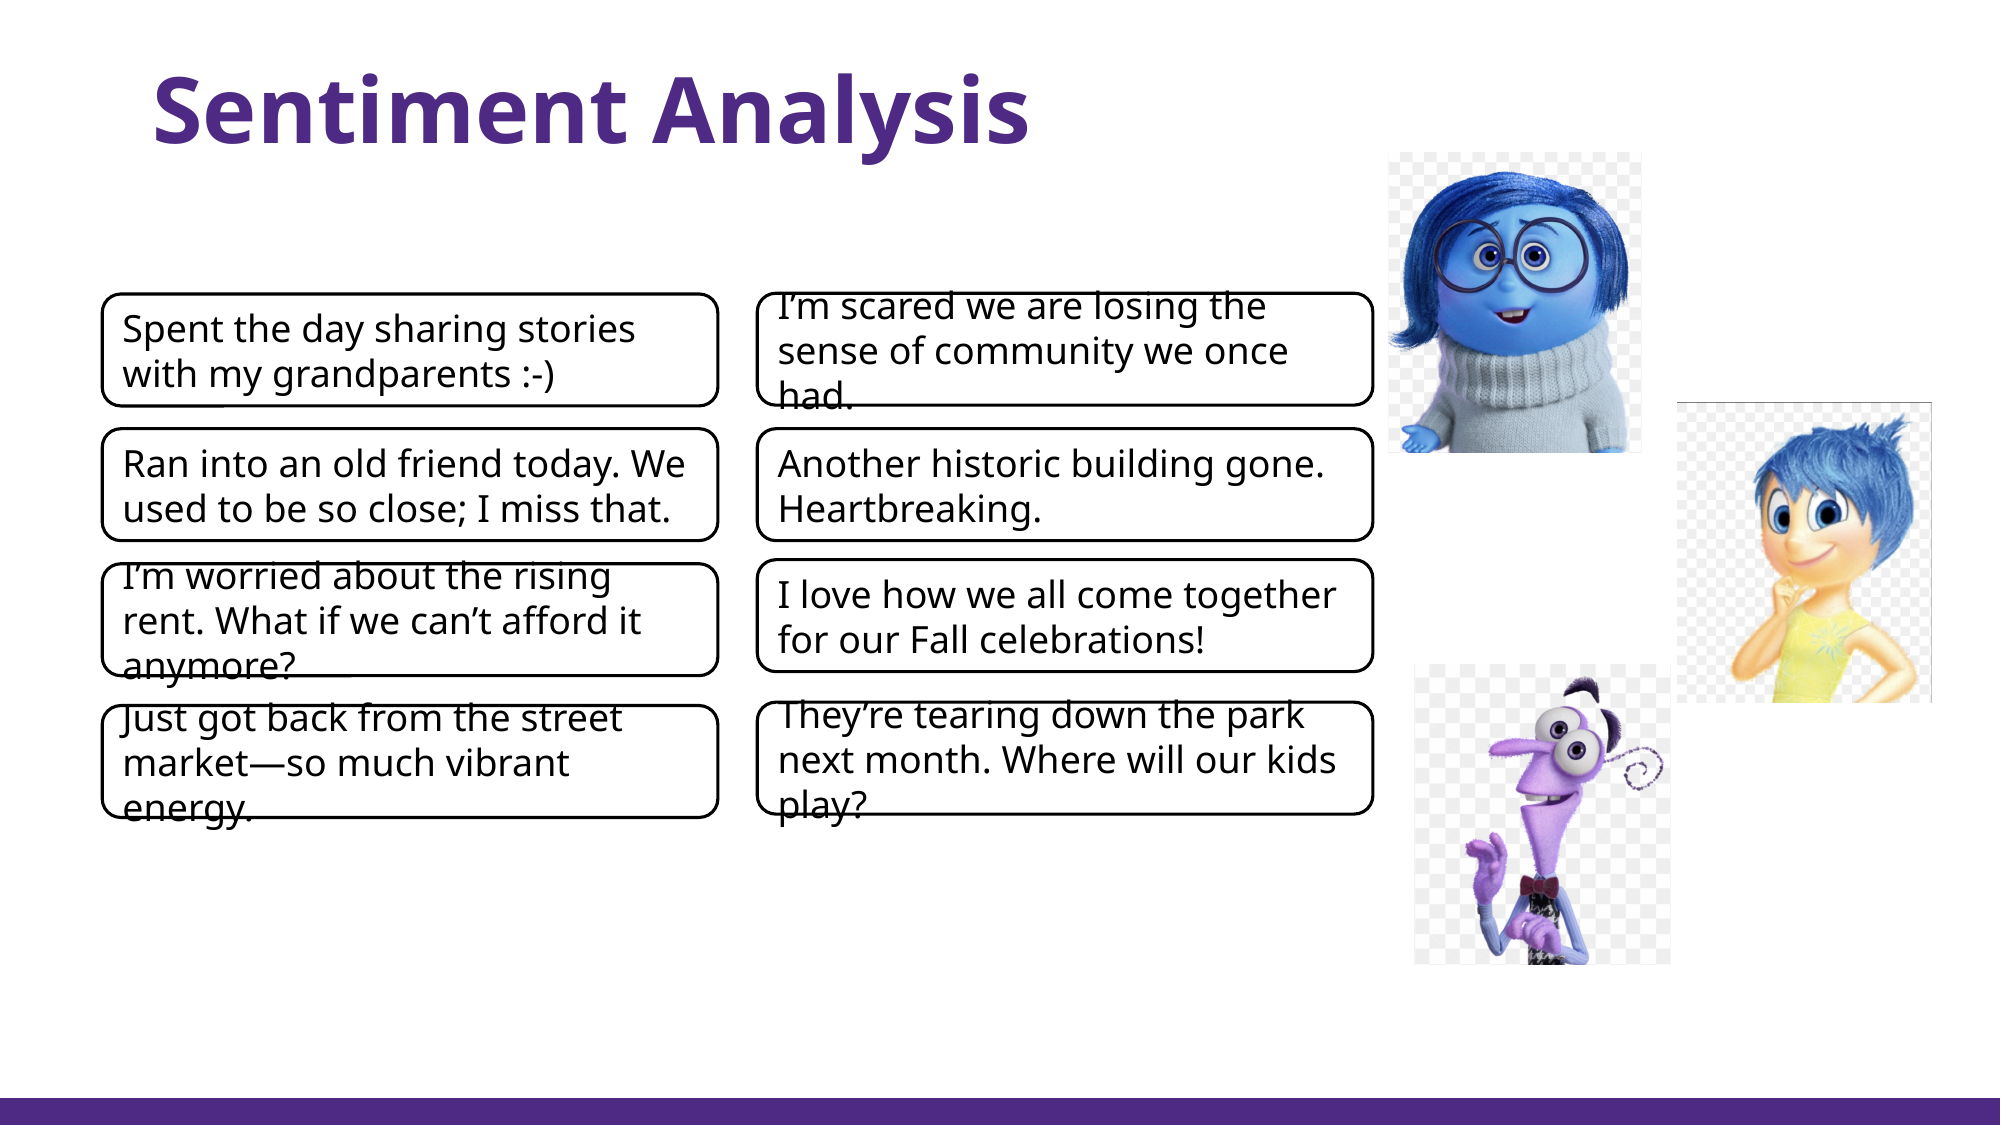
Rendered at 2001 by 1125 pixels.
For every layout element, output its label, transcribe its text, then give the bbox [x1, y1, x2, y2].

picture [1676, 402, 1933, 704]
text_box I’m worried about the rising rent. What if we can’t afford it anymore? [100, 562, 720, 678]
picture [1413, 664, 1671, 966]
text_box I’m scared we are losing the sense of community we once had. [755, 291, 1375, 407]
text_box They’re tearing down the park next month. Where will our kids play? [755, 700, 1375, 816]
text_box Ran into an old friend today. We used to be so close; I miss that. [100, 427, 720, 543]
title Sentiment Analysis [137, 39, 1863, 188]
text_box I love how we all come together for our Fall celebrations! [755, 558, 1375, 674]
text_box Spent the day sharing stories with my grandparents :-) [100, 292, 720, 408]
text_box Another historic building gone. Heartbreaking. [755, 427, 1375, 543]
picture [1387, 151, 1643, 453]
text_box Just got back from the street market—so much vibrant energy. [100, 703, 720, 820]
